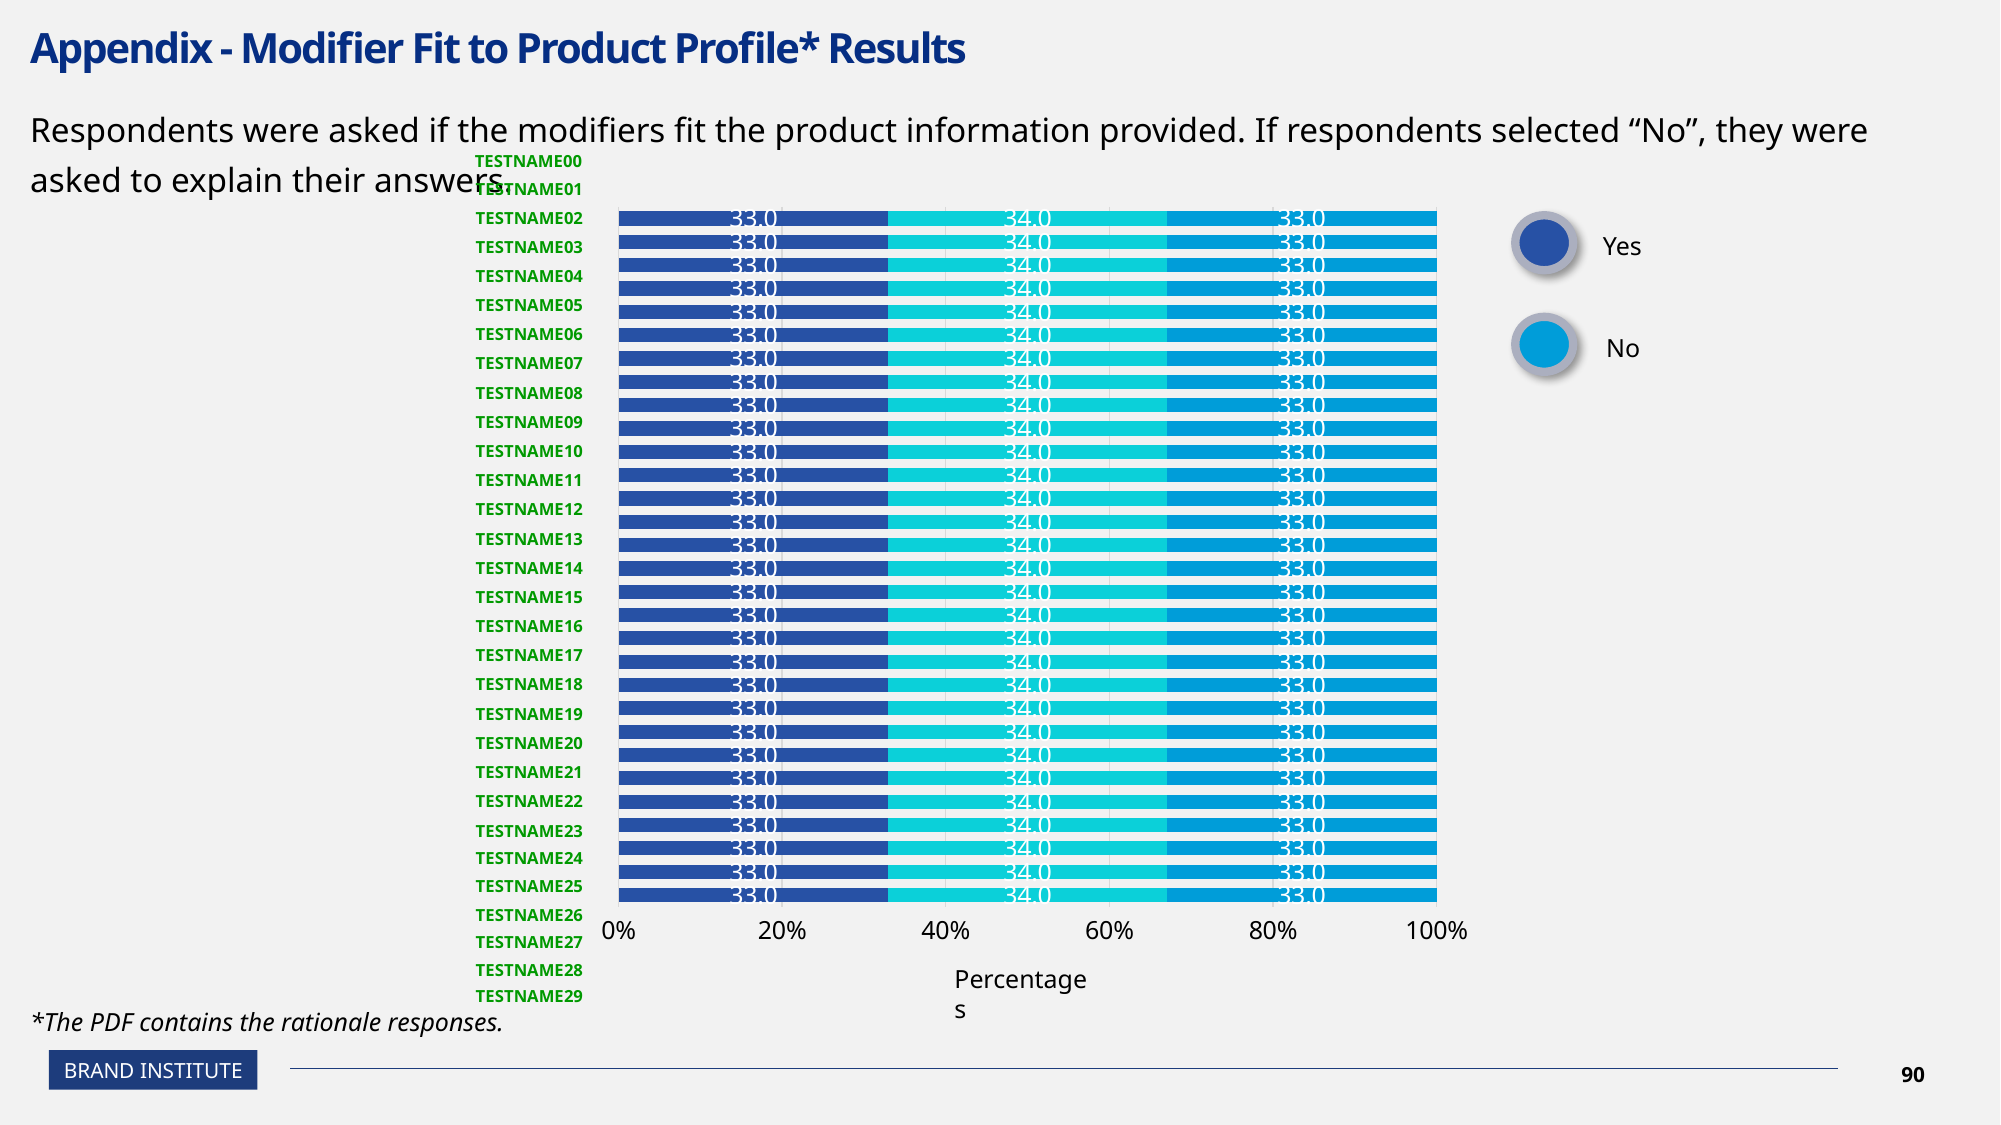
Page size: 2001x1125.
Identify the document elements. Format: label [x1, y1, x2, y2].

text_box [475, 703, 583, 724]
text_box [475, 761, 583, 782]
text_box [475, 499, 583, 520]
text_box [475, 295, 583, 316]
text_box [475, 557, 583, 578]
list [30, 99, 1954, 197]
text_box [475, 904, 583, 925]
text_box [939, 963, 1114, 1032]
chart [583, 191, 1486, 963]
text_box [475, 353, 583, 374]
text_box [475, 959, 583, 980]
text_box [30, 985, 630, 1040]
text_box [475, 236, 583, 257]
text_box [475, 411, 583, 432]
text_box [475, 440, 583, 461]
text_box [1515, 215, 1844, 372]
text_box [475, 207, 583, 228]
text_box [475, 528, 583, 549]
text_box [475, 848, 583, 869]
text_box [475, 265, 583, 287]
text_box [475, 615, 583, 636]
text_box [475, 382, 583, 403]
text_box [475, 674, 583, 695]
text_box [474, 151, 583, 172]
text_box [475, 932, 583, 953]
text_box [475, 586, 583, 607]
title [30, 0, 1954, 73]
text_box [475, 732, 583, 753]
text_box [475, 178, 583, 199]
text_box [475, 820, 583, 841]
text_box [475, 470, 583, 491]
text_box [475, 791, 583, 812]
text_box [475, 645, 583, 666]
text_box [475, 324, 583, 345]
text_box [475, 875, 583, 896]
